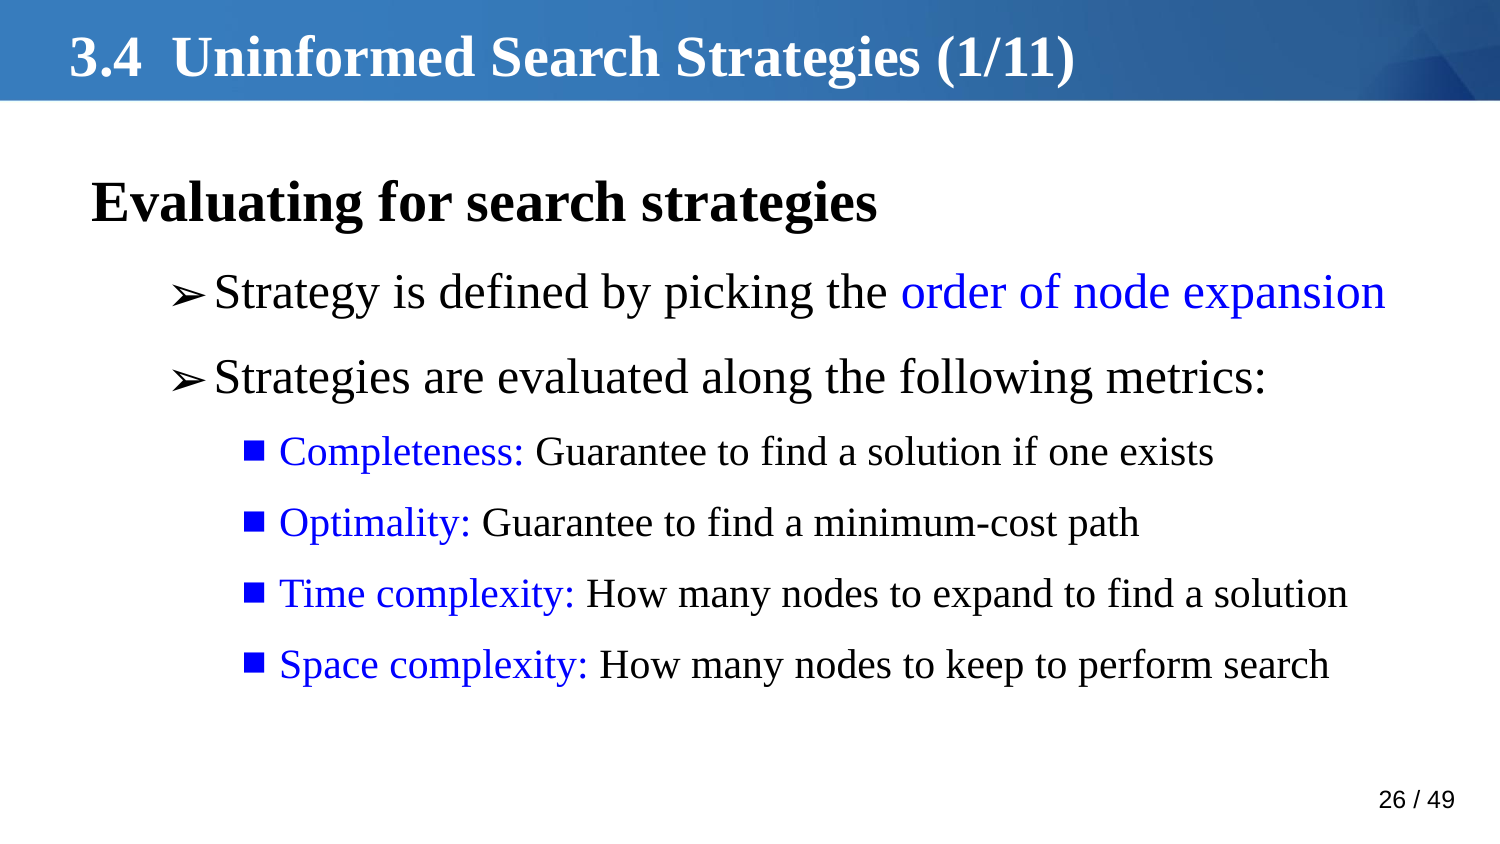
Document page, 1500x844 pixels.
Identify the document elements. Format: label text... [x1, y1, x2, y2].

picture [0, 0, 1500, 103]
list Evaluating for search strategies Strategy is defined by picking the order of node expansion Strategies are evaluated along the following metrics: Completeness: Guarantee to find a solution if one exists Optimality: Guarantee to find a minimum-cost path Time complexity: How many nodes to expand to find a solution Space complexity: How many nodes to keep to perform search [76, 138, 1459, 812]
title 3.4 Uninformed Search Strategies (1/11) [55, 10, 1378, 95]
